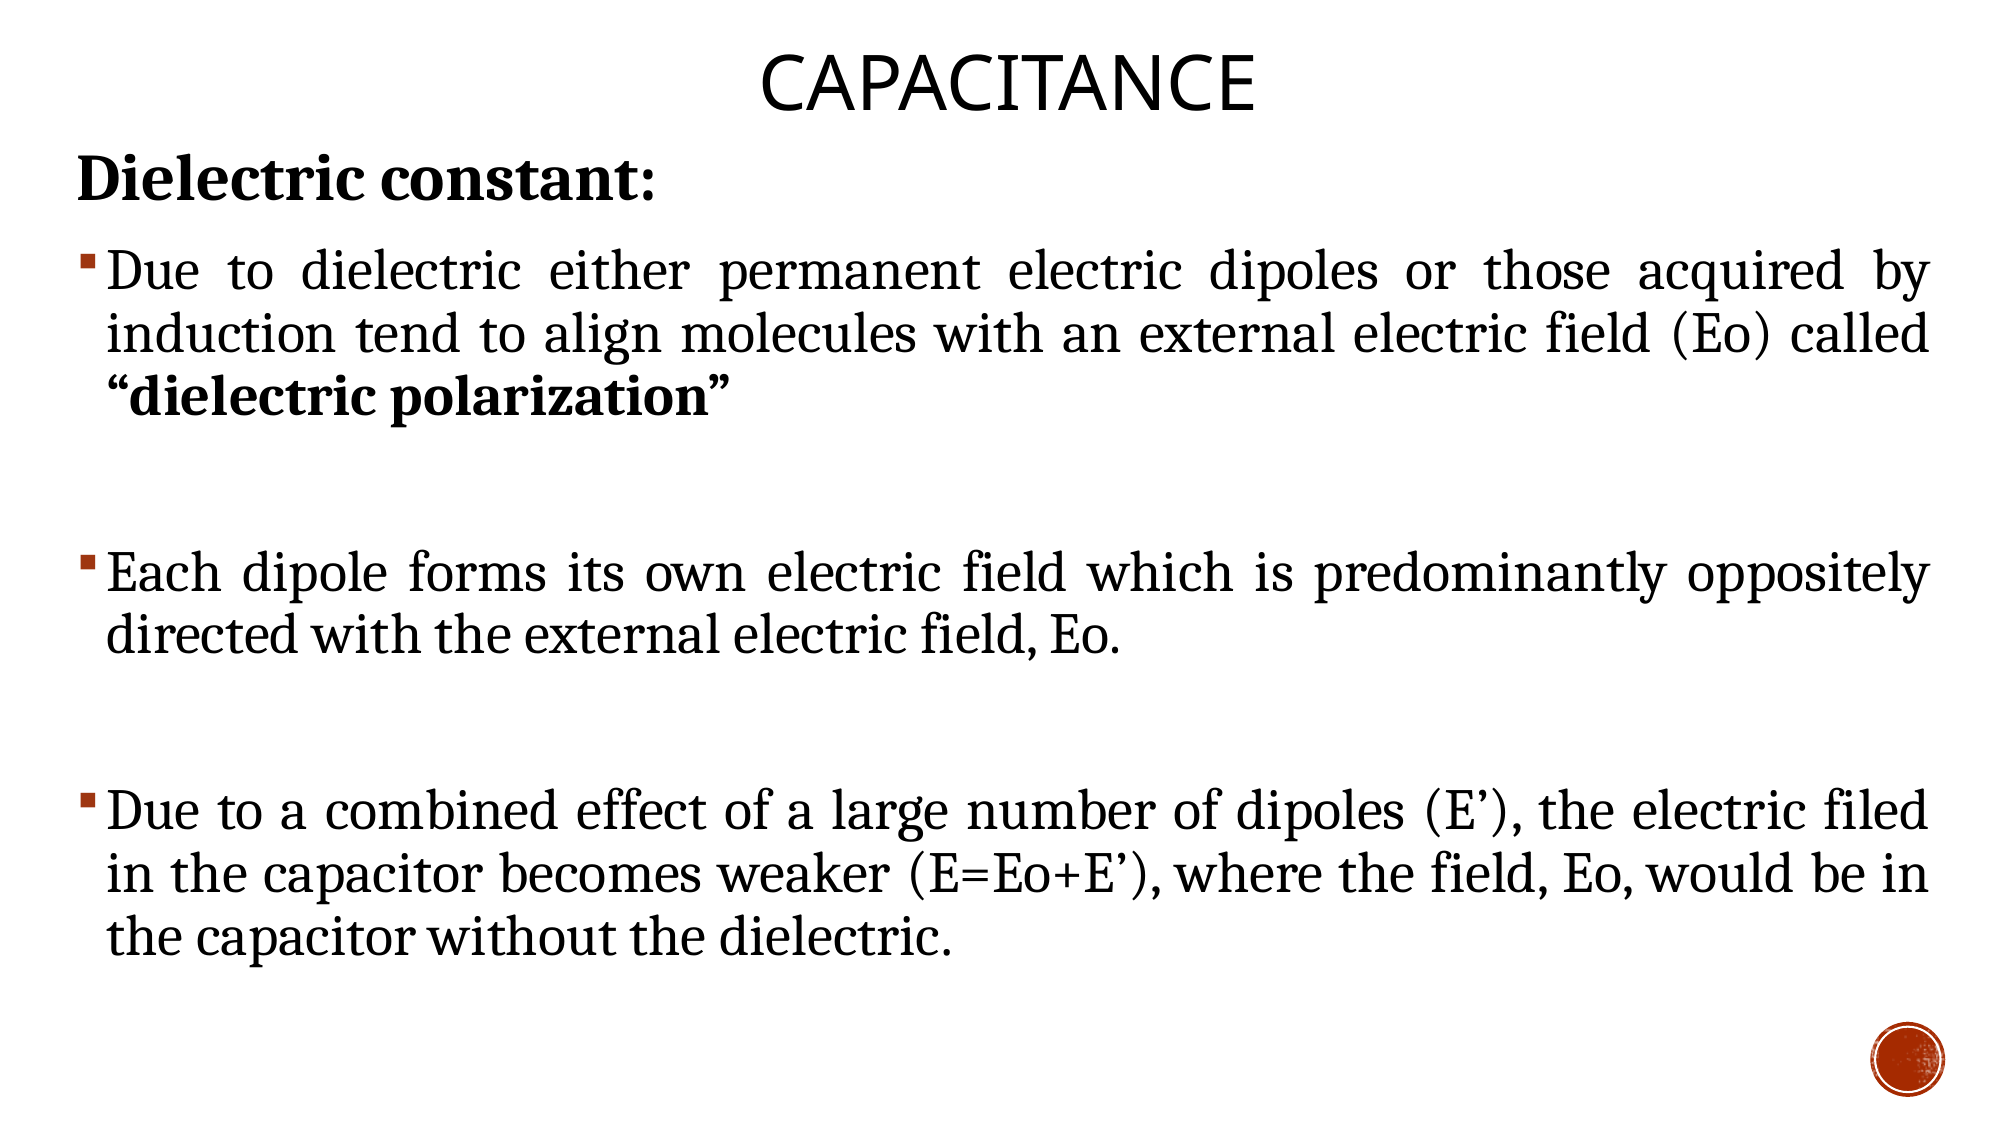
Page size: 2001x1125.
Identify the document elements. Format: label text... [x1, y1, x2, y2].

title Capacitance [173, 36, 1824, 135]
list Dielectric constant: Due to dielectric either permanent electric dipoles or those acquired by induction tend to align molecules with an external electric field (Eo) called “dielectric polarization” Each dipole forms its own electric field which is predominantly oppositely directed with the external electric field, Eo. Due to a combined effect of a large number of dipoles (E’), the electric filed in the capacitor becomes weaker (E=Eo+E’), where the field, Eo, would be in the capacitor without the dielectric. [61, 135, 1947, 1075]
